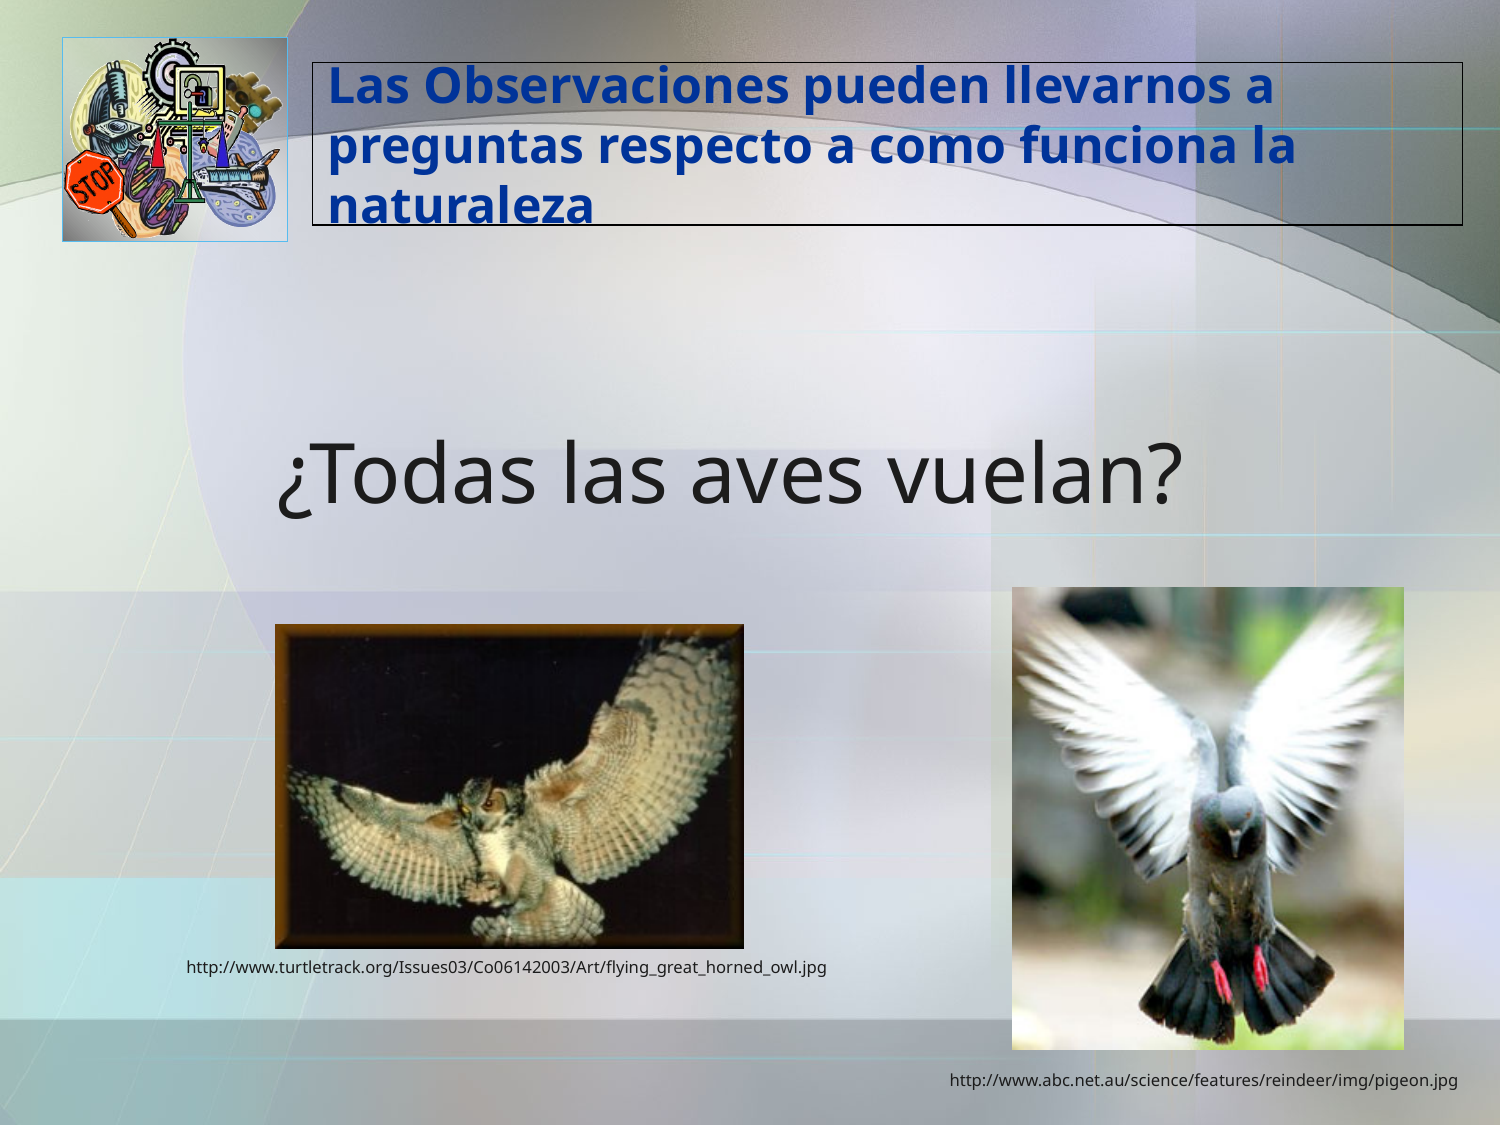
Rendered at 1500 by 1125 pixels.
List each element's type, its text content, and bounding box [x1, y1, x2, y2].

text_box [949, 587, 1460, 1098]
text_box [62, 37, 288, 251]
title Las Observaciones pueden llevarnos a preguntas respecto a como funciona la naturaleza [312, 62, 1463, 226]
text_box ¿Todas las aves vuelan? [150, 412, 1313, 528]
picture [0, 0, 1500, 1125]
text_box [187, 624, 828, 986]
